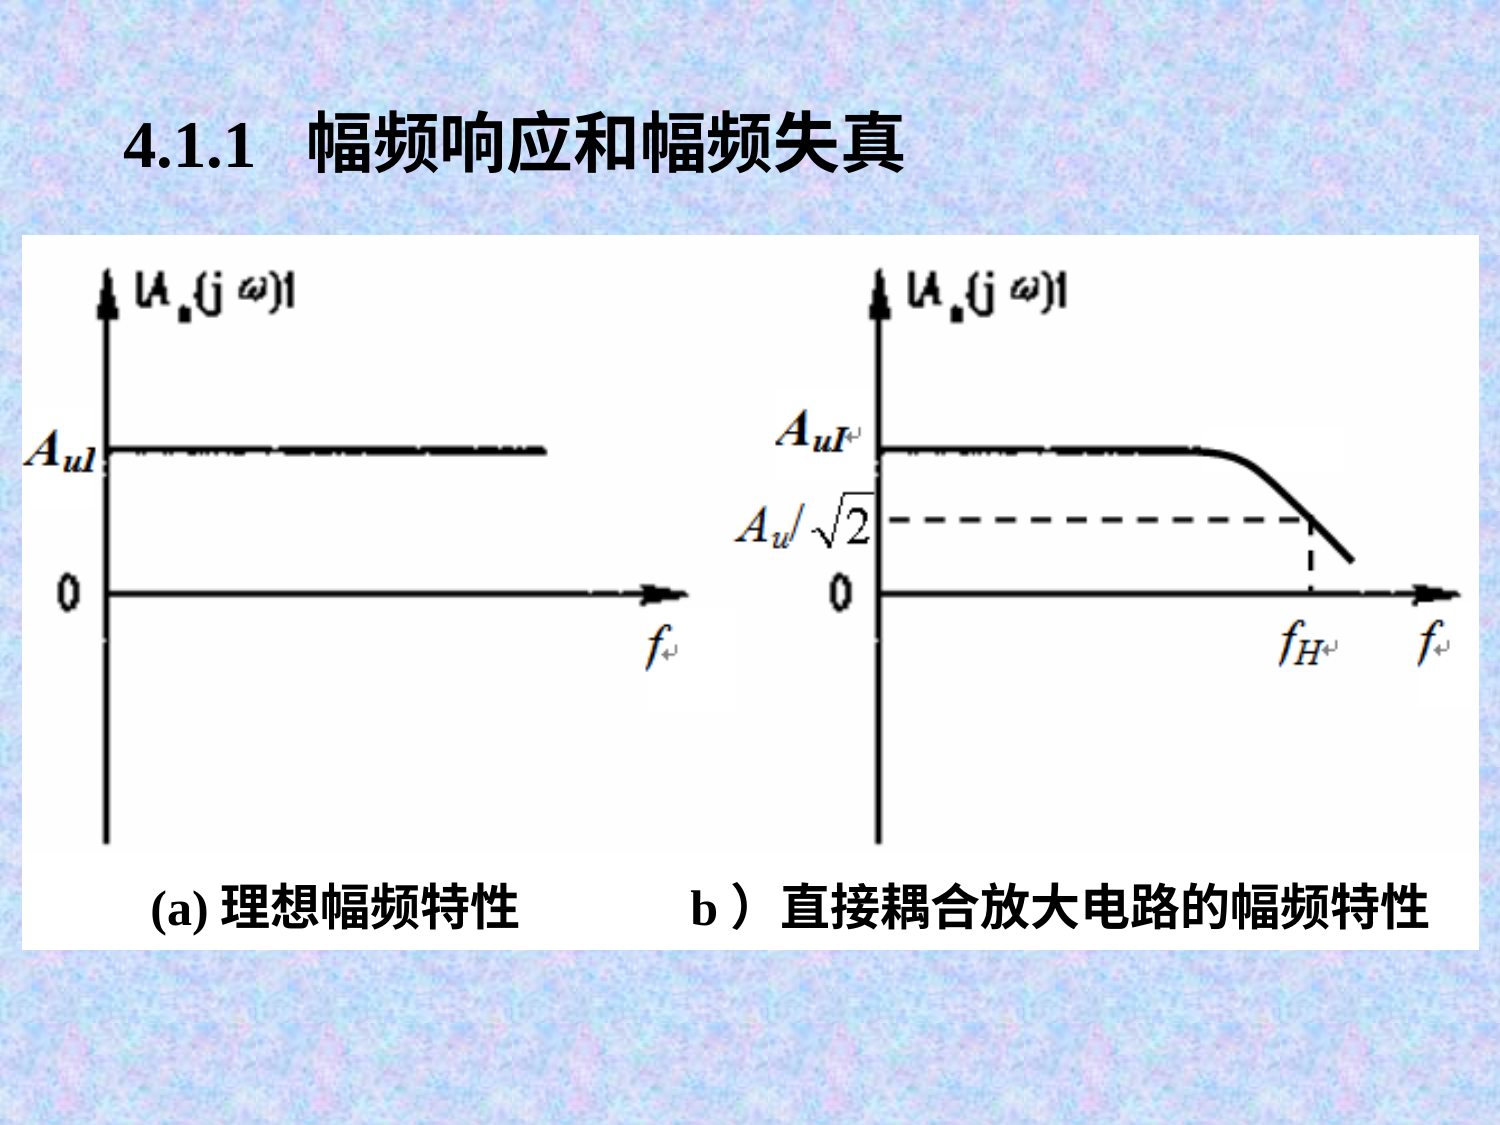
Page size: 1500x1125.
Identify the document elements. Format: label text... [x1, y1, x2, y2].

picture [0, 0, 1500, 1125]
text_box 4.1.1 幅频响应和幅频失真 [108, 69, 1305, 189]
slide_number [1074, 987, 1451, 1066]
